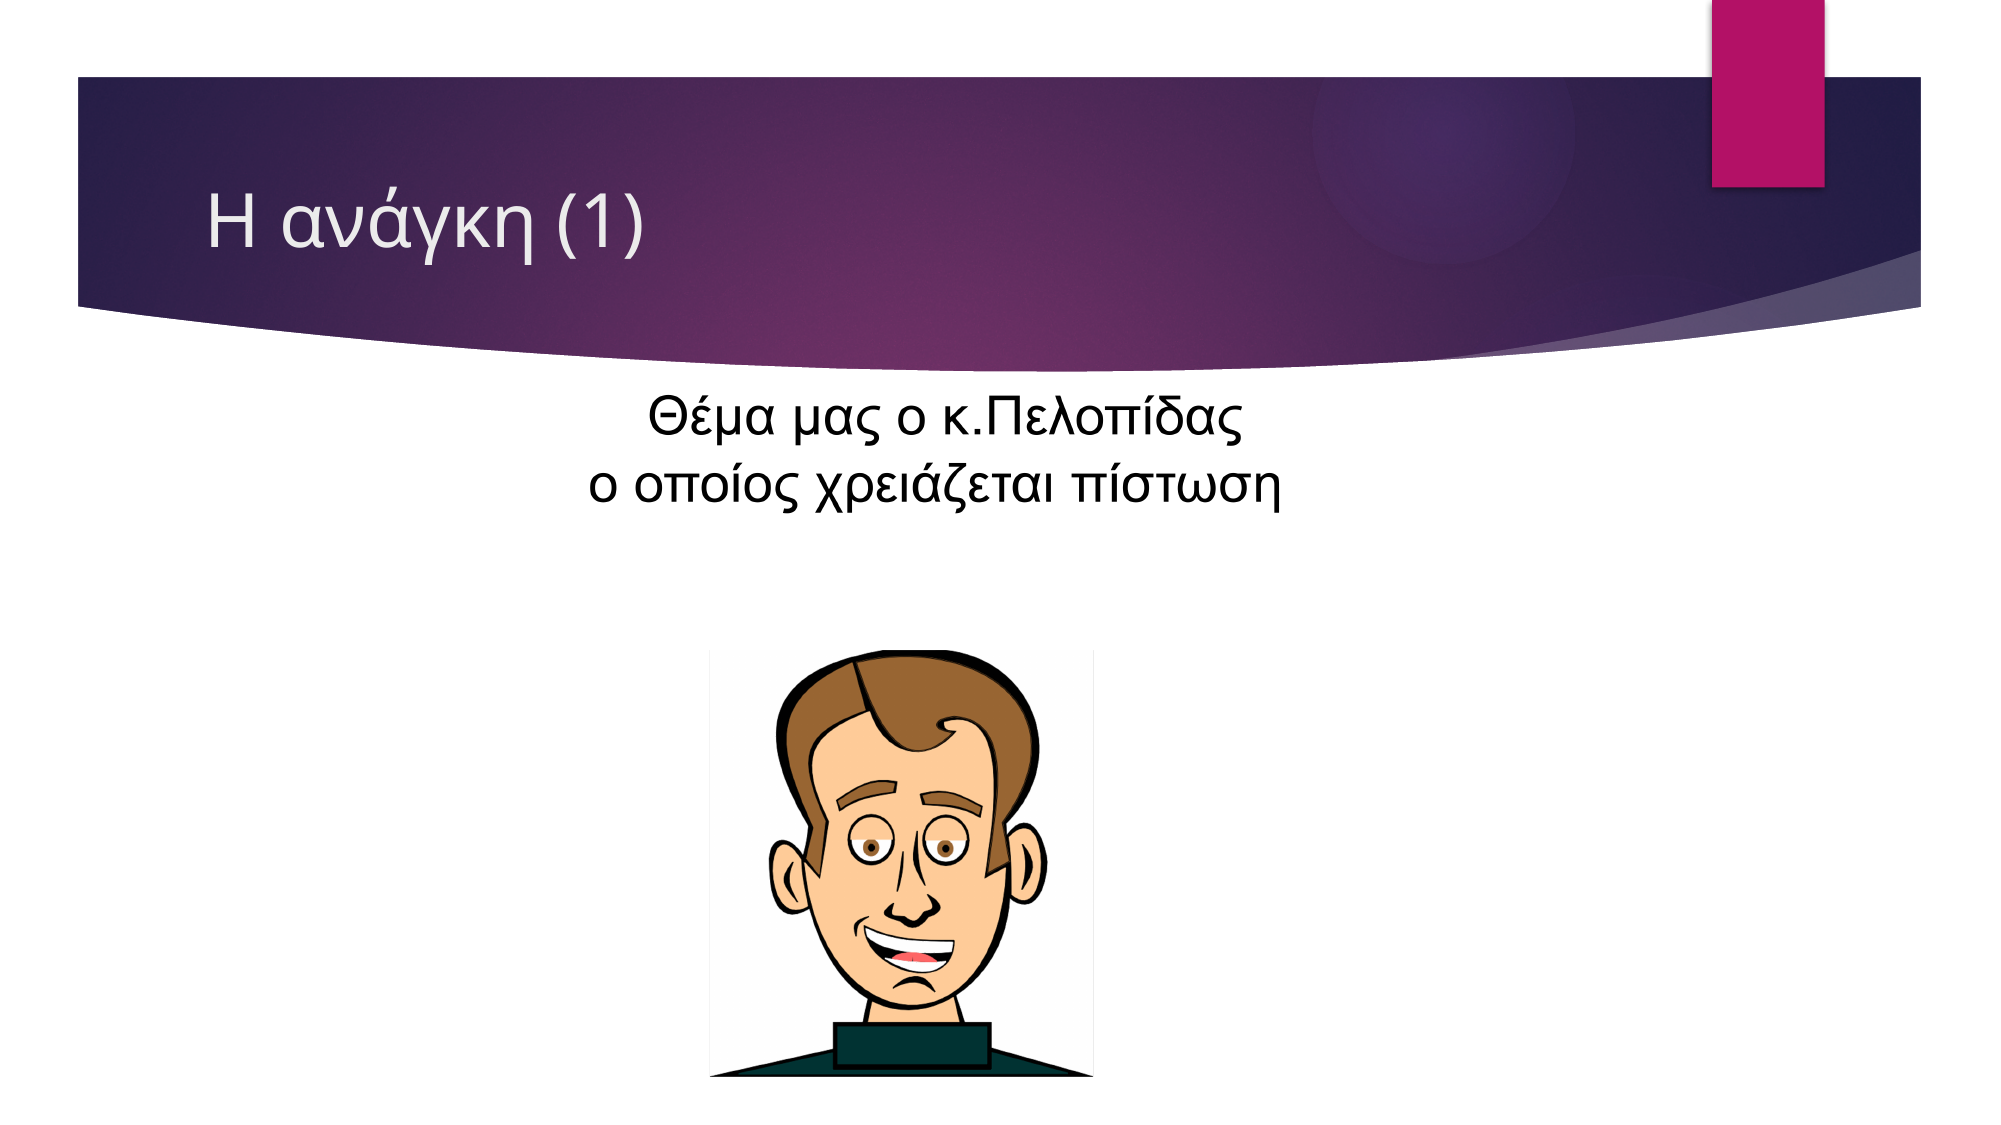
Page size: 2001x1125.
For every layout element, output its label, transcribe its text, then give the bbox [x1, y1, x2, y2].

title Η ανάγκη (1) [189, 159, 1627, 276]
picture [560, 389, 1309, 1077]
